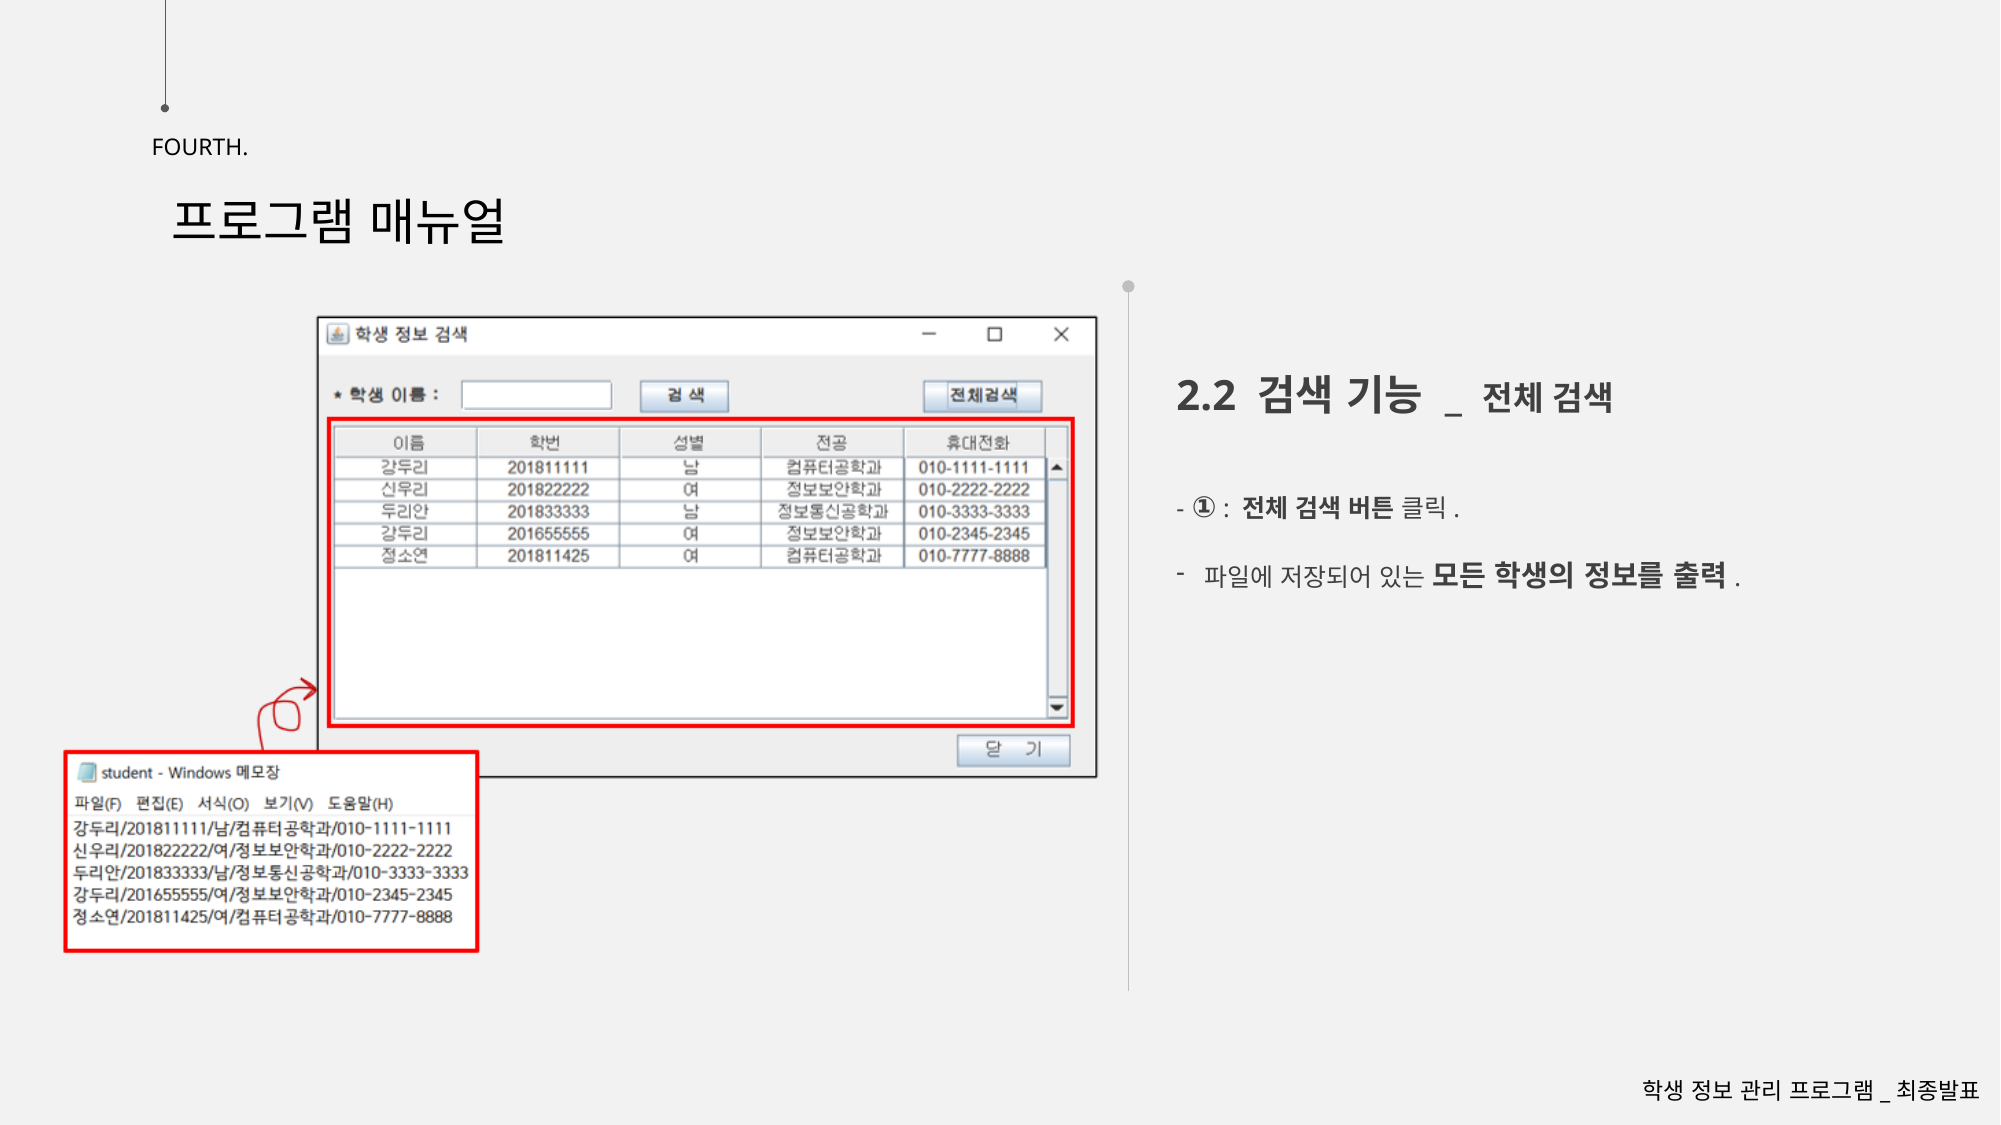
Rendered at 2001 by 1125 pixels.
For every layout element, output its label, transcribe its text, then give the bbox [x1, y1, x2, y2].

text_box 2.2 검색 기능 _ 전체 검색 - ① : 전체 검색 버튼 클릭. 파일에 저장되어 있는 모든 학생의 정보를 출력. [1161, 336, 1923, 666]
picture [49, 305, 1112, 1011]
text_box 프로그램 매뉴얼 [157, 168, 523, 258]
text_box 학생 정보 관리 프로그램_최종발표 [1627, 1062, 1996, 1112]
text_box FOURTH. [136, 118, 264, 168]
